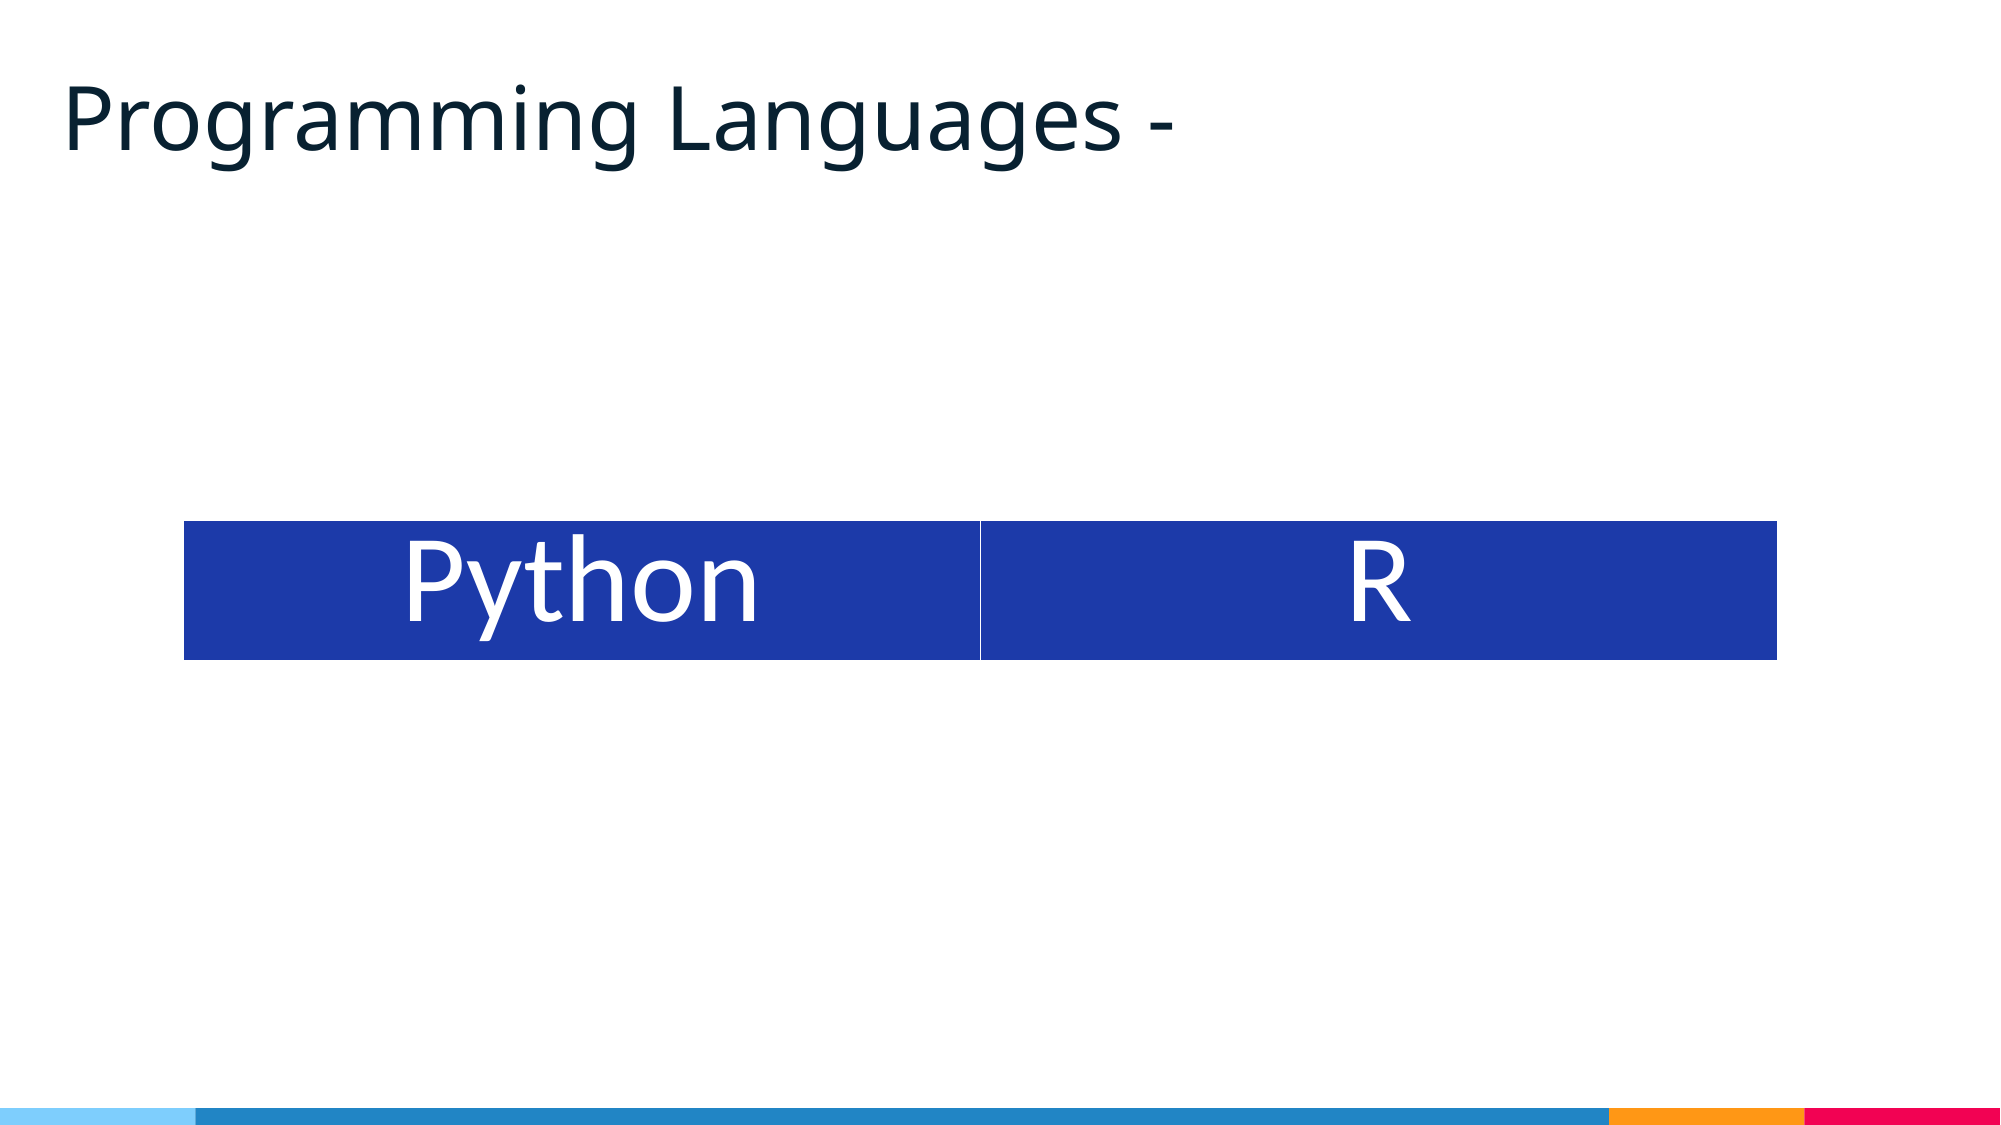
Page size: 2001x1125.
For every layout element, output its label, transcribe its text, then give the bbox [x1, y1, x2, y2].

table_header Python [184, 521, 980, 660]
table_header R [981, 521, 1777, 660]
title Programming Languages - [46, 44, 1951, 189]
